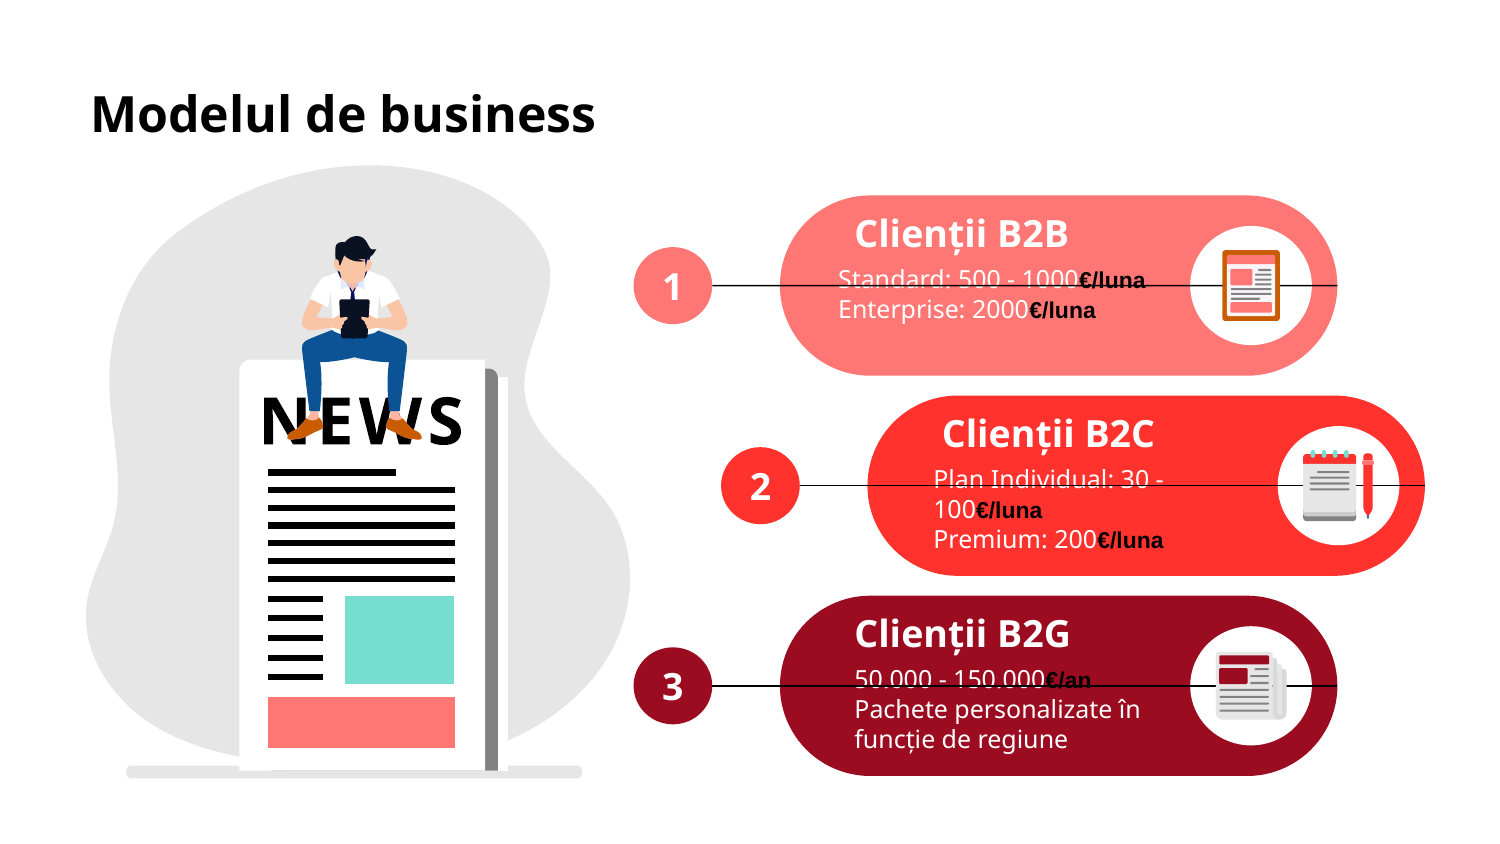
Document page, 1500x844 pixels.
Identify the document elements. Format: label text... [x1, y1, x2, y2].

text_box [633, 195, 1338, 376]
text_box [1222, 249, 1281, 322]
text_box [1302, 450, 1375, 522]
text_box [1215, 651, 1287, 720]
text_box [633, 595, 1338, 777]
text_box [720, 395, 1426, 577]
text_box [78, 165, 641, 779]
title Modelul de business [75, 67, 1425, 162]
